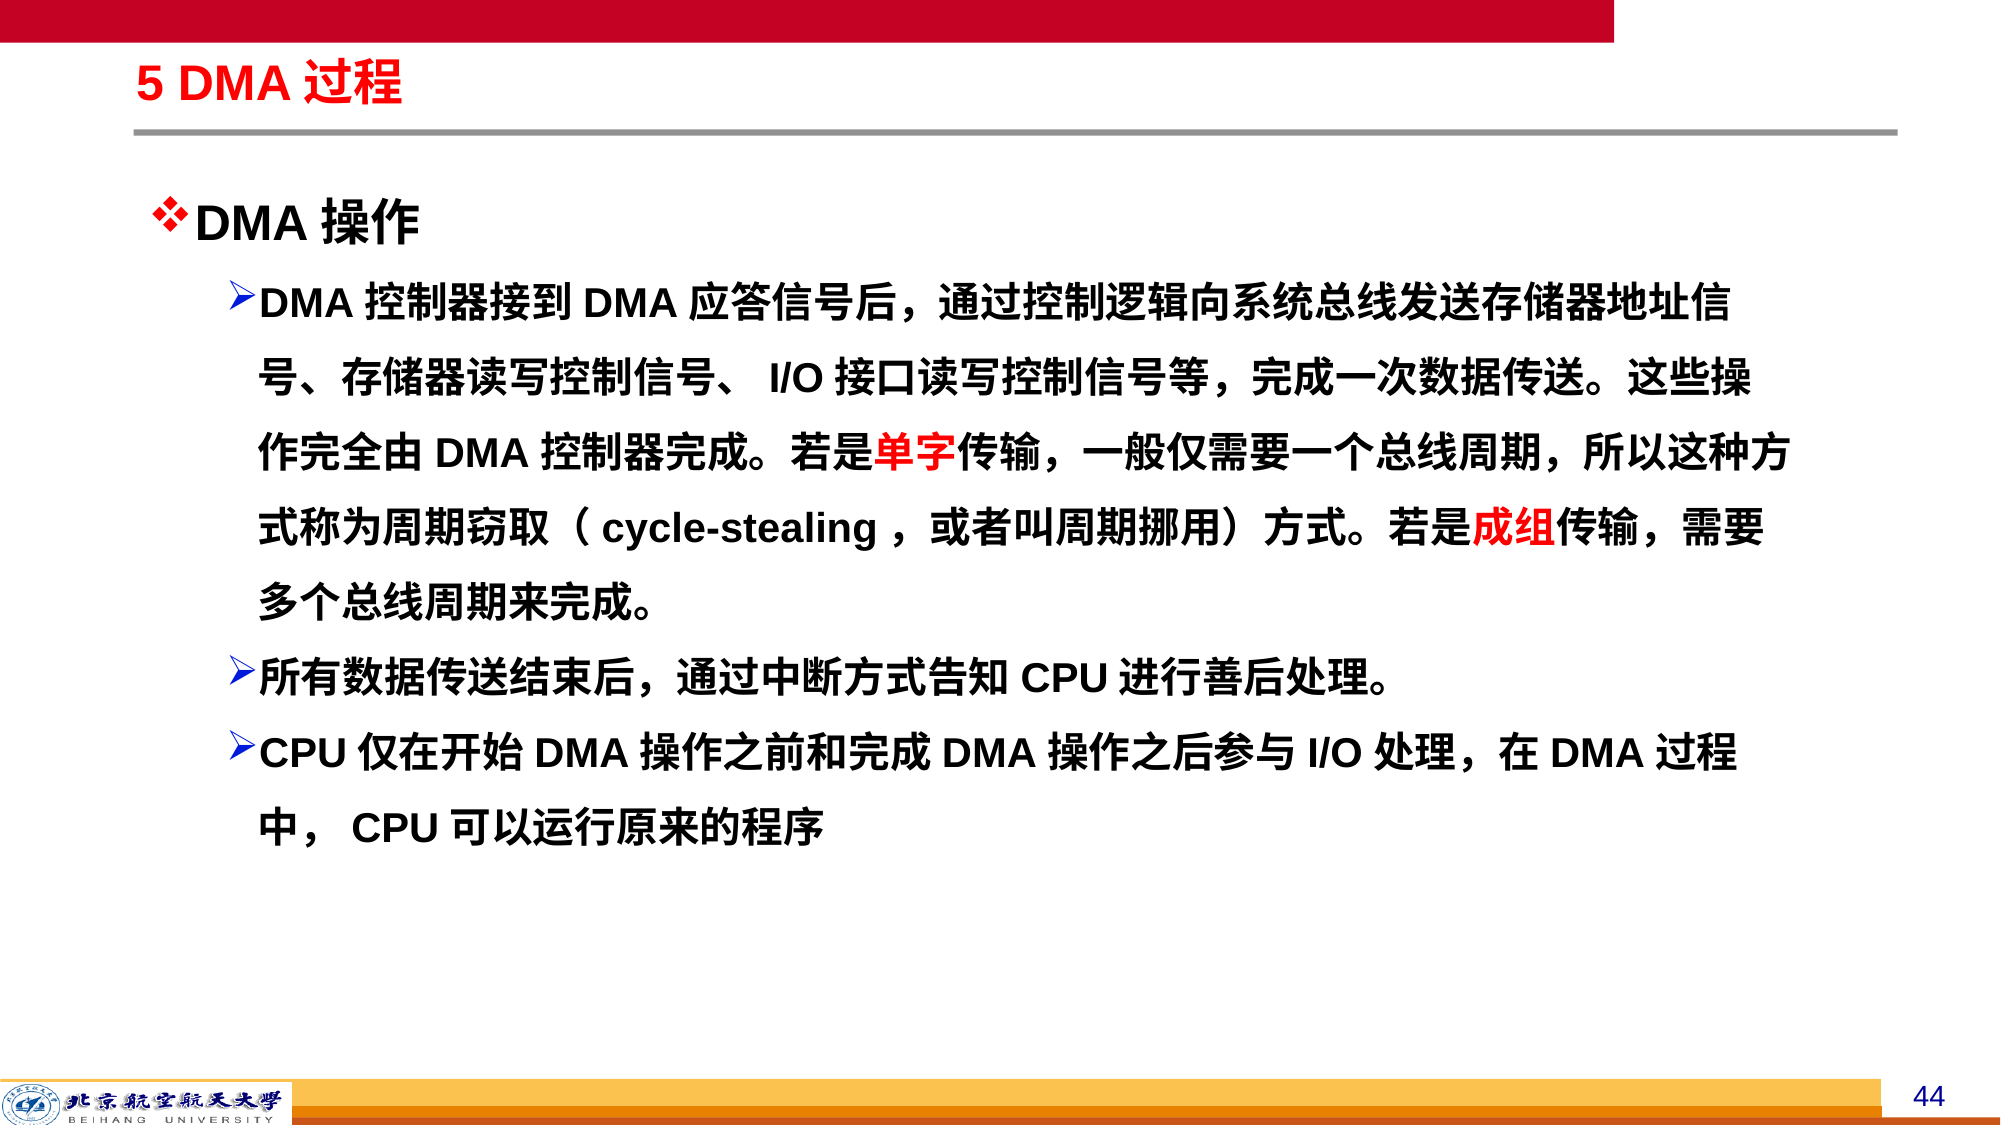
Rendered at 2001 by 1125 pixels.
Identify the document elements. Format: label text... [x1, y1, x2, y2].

picture [0, 1082, 292, 1125]
title 5 DMA过程 [125, 54, 989, 117]
list DMA操作 DMA控制器接到DMA应答信号后，通过控制逻辑向系统总线发送存储器地址信号、存储器读写控制信号、I/O接口读写控制信号等，完成一次数据传送。这些操作完全由DMA控制器完成。若是单字传输，一般仅需要一个总线周期，所以这种方式称为周期窃取（cycle-stealing，或者叫周期挪用）方式。若是成组传输，需要多个总线周期来完成。 所有数据传送结束后，通过中断方式告知CPU进行善后处理。 CPU仅在开始DMA操作之前和完成DMA操作之后参与I/O处理，在DMA过程中，CPU可以运行原来的程序 [137, 155, 1804, 878]
